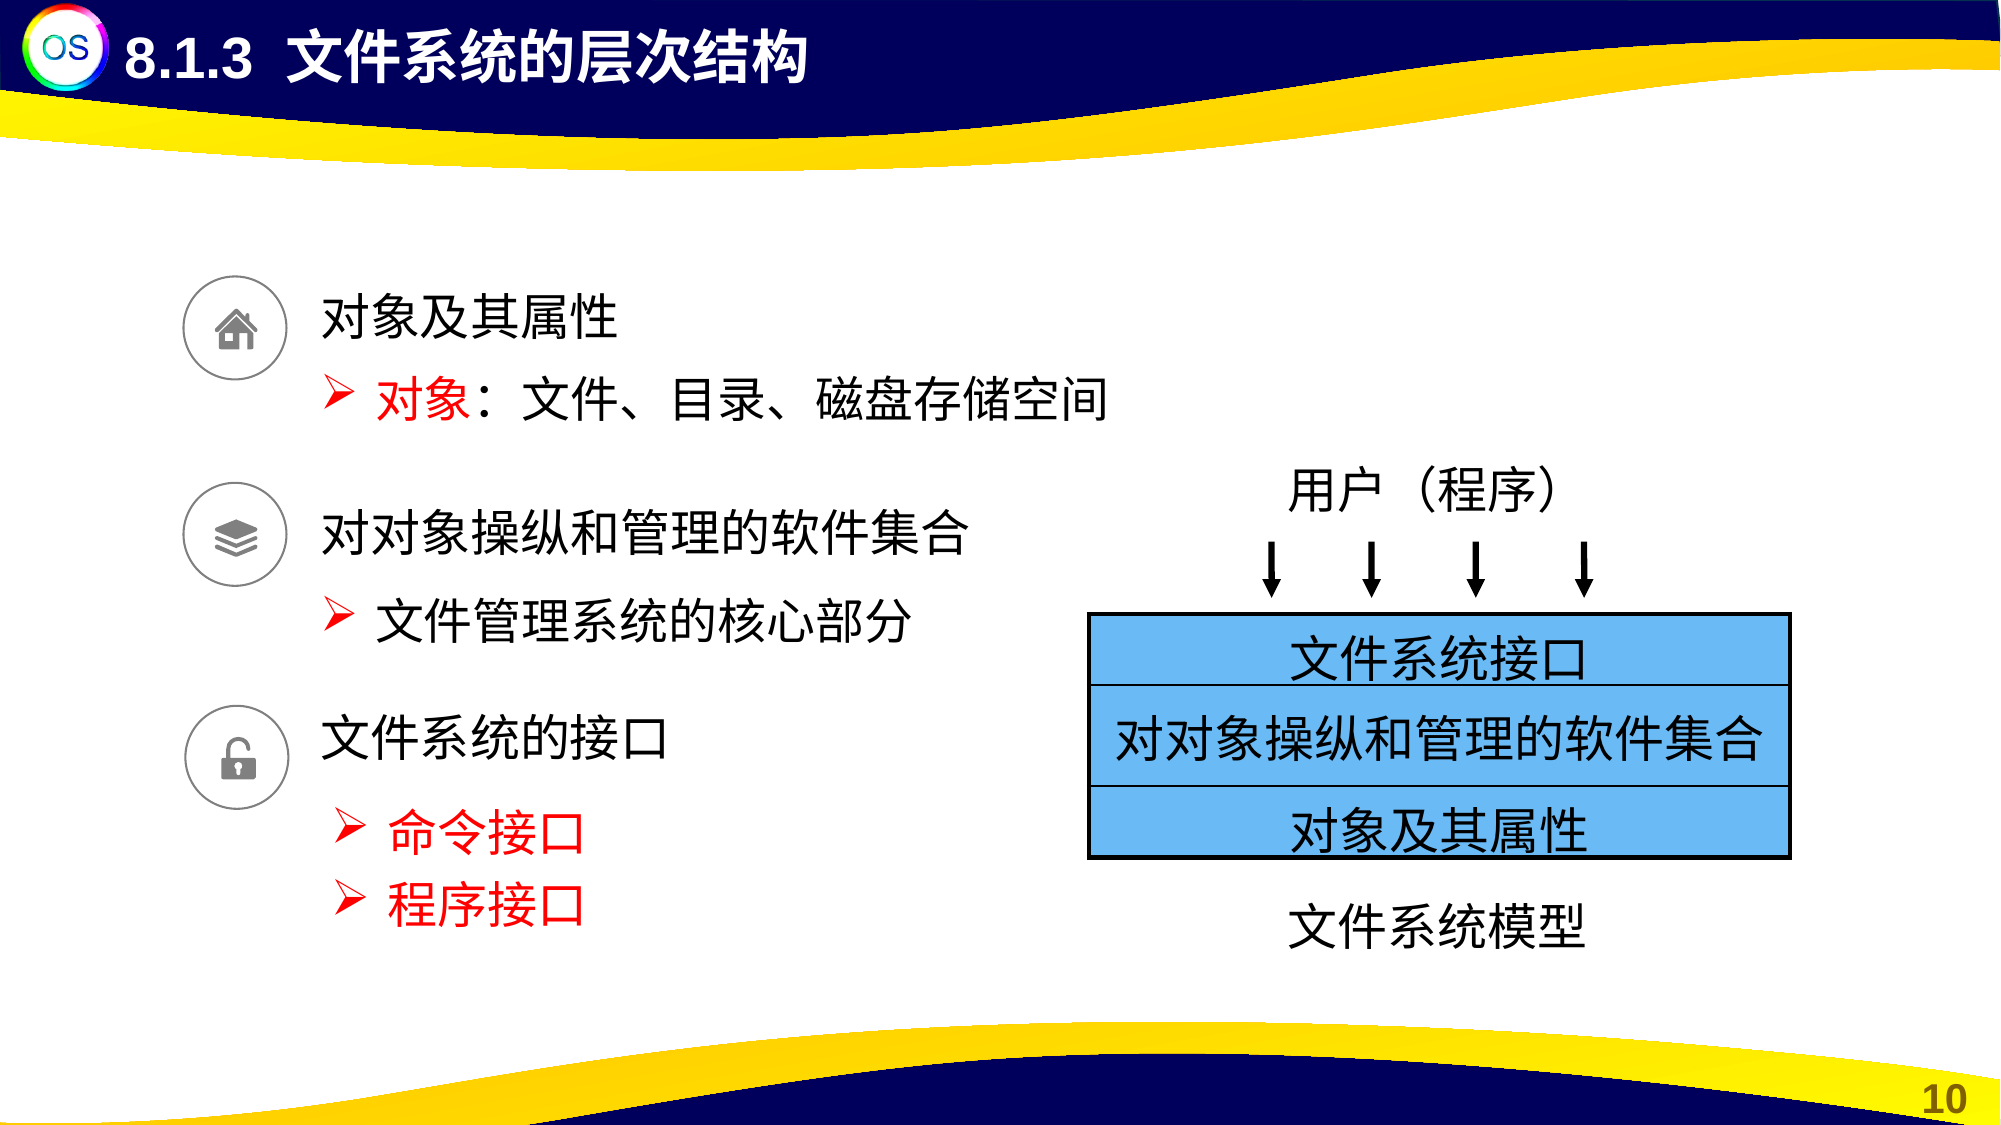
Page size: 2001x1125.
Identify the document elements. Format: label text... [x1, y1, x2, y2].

text_box 对对象操纵和管理的软件集合 [304, 499, 1122, 564]
text_box 文件管理系统的核心部分 [304, 571, 964, 658]
table_cell 对对象操纵和管理的软件集合 [1091, 686, 1788, 785]
text_box 8.1.3 文件系统的层次结构 [109, 12, 1263, 98]
picture [22, 3, 109, 91]
text_box 文件系统模型 [1272, 887, 1607, 963]
table_cell 对象及其属性 [1091, 787, 1788, 855]
text_box [1577, 541, 1591, 598]
table_header 文件系统接口 [1091, 616, 1788, 684]
text_box [214, 519, 258, 540]
text_box [214, 544, 258, 557]
text_box 用户（程序） [1268, 451, 1607, 527]
text_box [1365, 541, 1378, 598]
text_box [221, 736, 256, 780]
text_box [182, 275, 288, 381]
text_box 对象：文件、目录、磁盘存储空间 [304, 348, 1370, 435]
text_box [1469, 541, 1482, 598]
text_box 命令接口 程序接口 [315, 781, 687, 934]
text_box 对象及其属性 [304, 282, 912, 349]
text_box 文件系统的接口 [304, 702, 912, 771]
text_box [214, 536, 258, 549]
text_box [182, 481, 288, 587]
text_box [1265, 541, 1278, 598]
text_box [184, 704, 290, 810]
text_box [214, 308, 258, 350]
